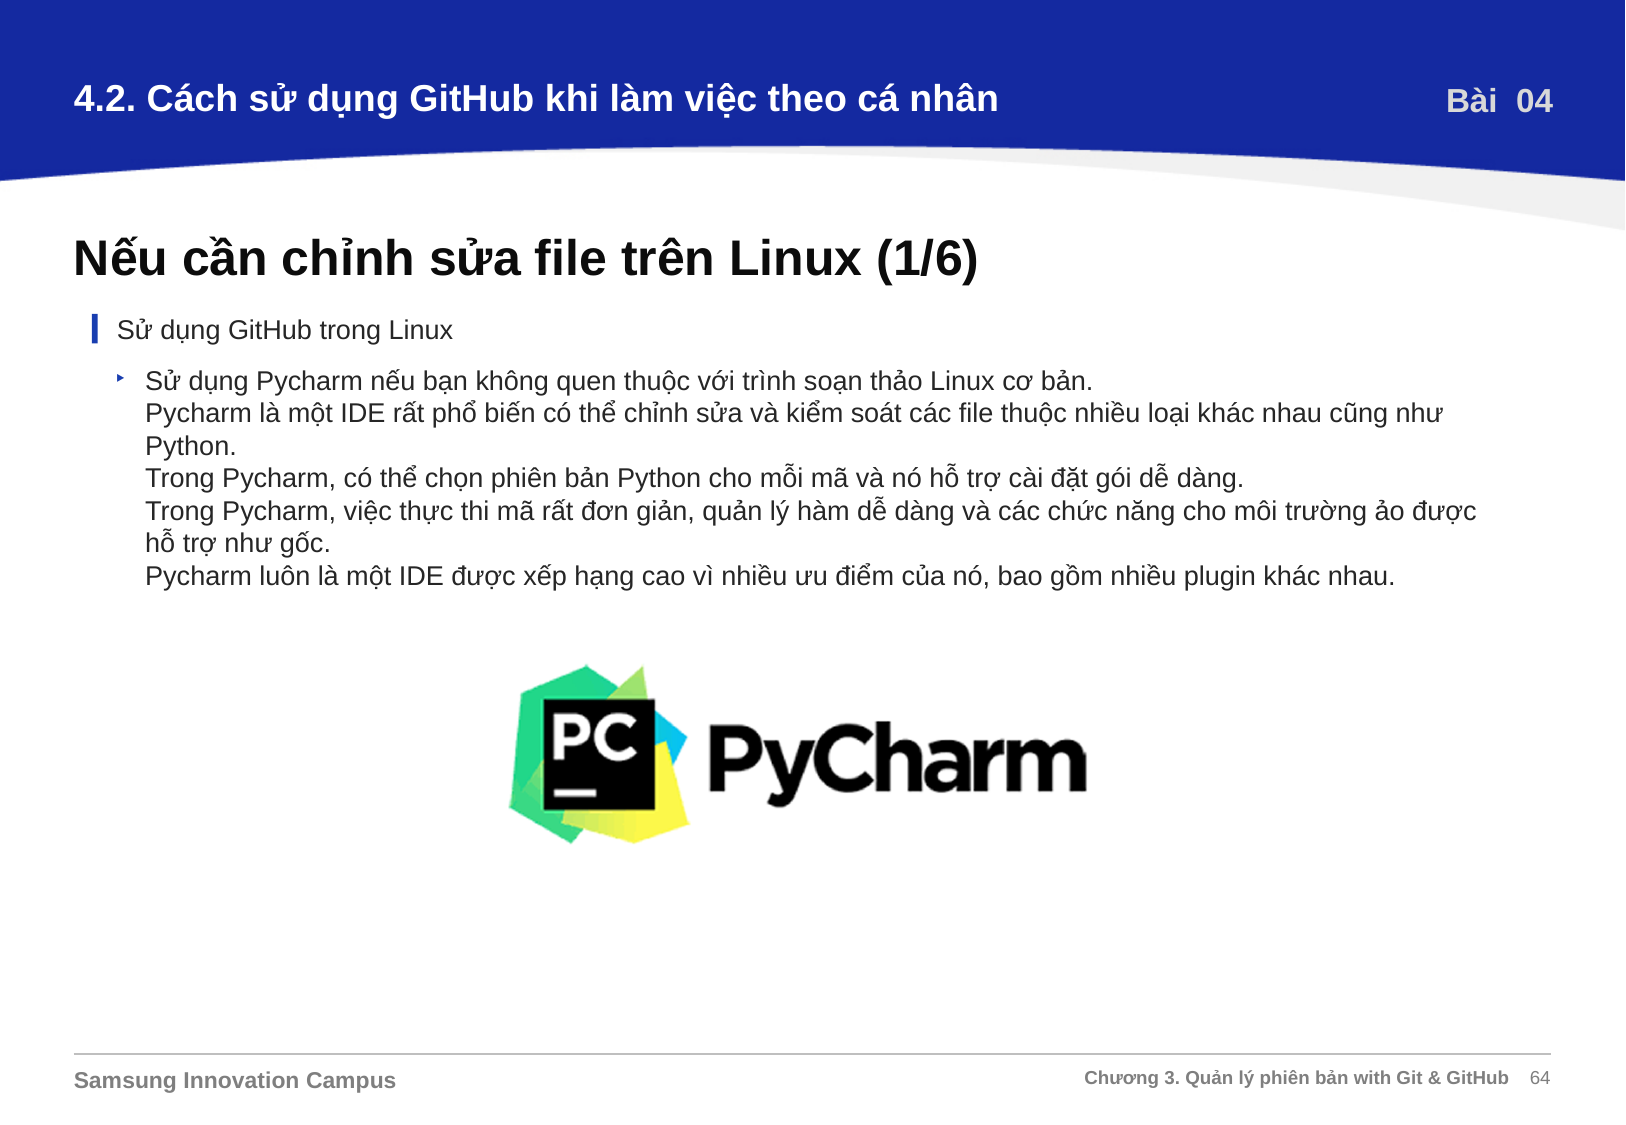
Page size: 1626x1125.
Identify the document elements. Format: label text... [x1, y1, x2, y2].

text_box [91, 311, 1533, 346]
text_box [73, 73, 1554, 120]
picture [0, 0, 1625, 1125]
text_box Sử dụng Pycharm nếu bạn không quen thuộc với trình soạn thảo Linux cơ bản. Pycharm là một IDE rất phổ biến có thể chỉnh sửa và kiểm soát các file thuộc nhiều loại khác nhau cũng như Python. Trong Pycharm, có thể chọn phiên bản Python cho mỗi mã và nó hỗ trợ cài đặt gói dễ dàng. Trong Pycharm, việc thực thi mã rất đơn giản, quản lý hàm dễ dàng và các chức năng cho môi trường ảo được hỗ trợ như gốc. Pycharm luôn là một IDE được xếp hạng cao vì nhiều ưu điểm của nó, bao gồm nhiều plugin khác nhau. [115, 352, 1516, 603]
text_box Nếu cần chỉnh sửa file trên Linux (1/6) [73, 225, 1552, 286]
